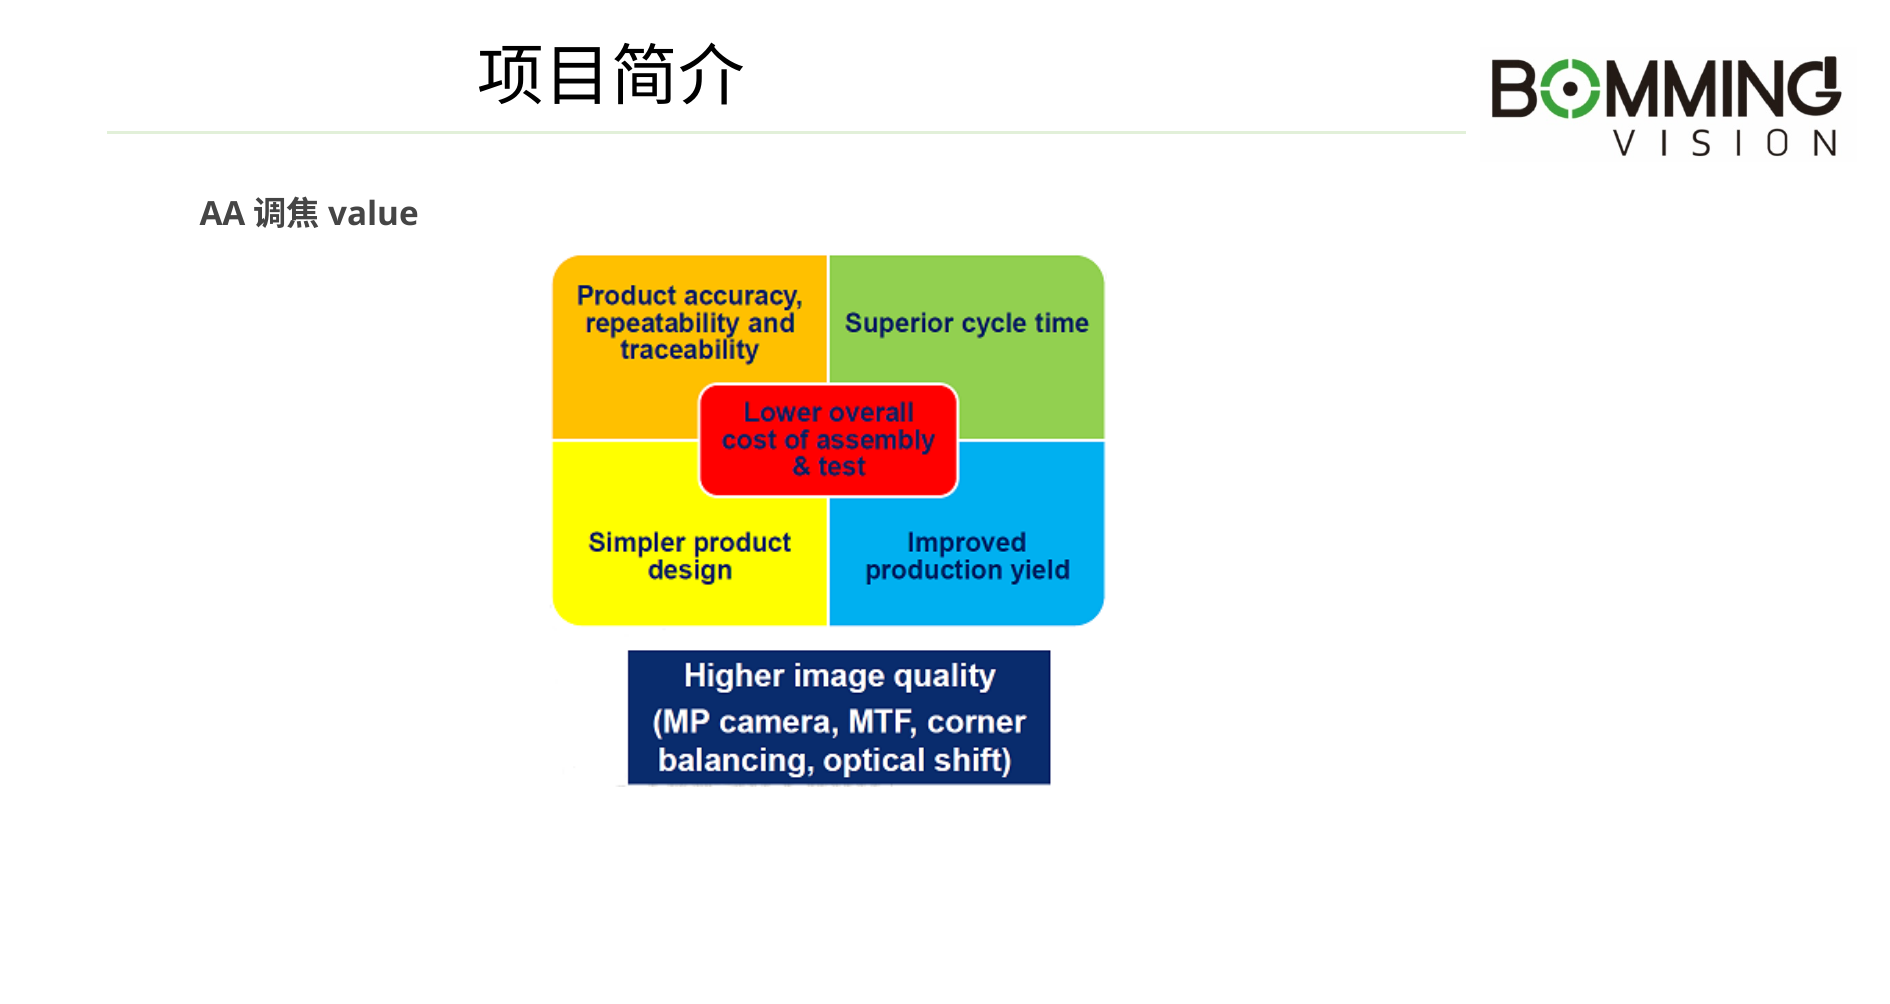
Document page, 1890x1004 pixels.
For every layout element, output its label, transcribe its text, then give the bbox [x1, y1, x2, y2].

picture [1480, 47, 1857, 162]
picture [547, 251, 1107, 787]
title 项目简介 [135, 23, 1088, 122]
text_box AA调焦value [184, 184, 1397, 239]
